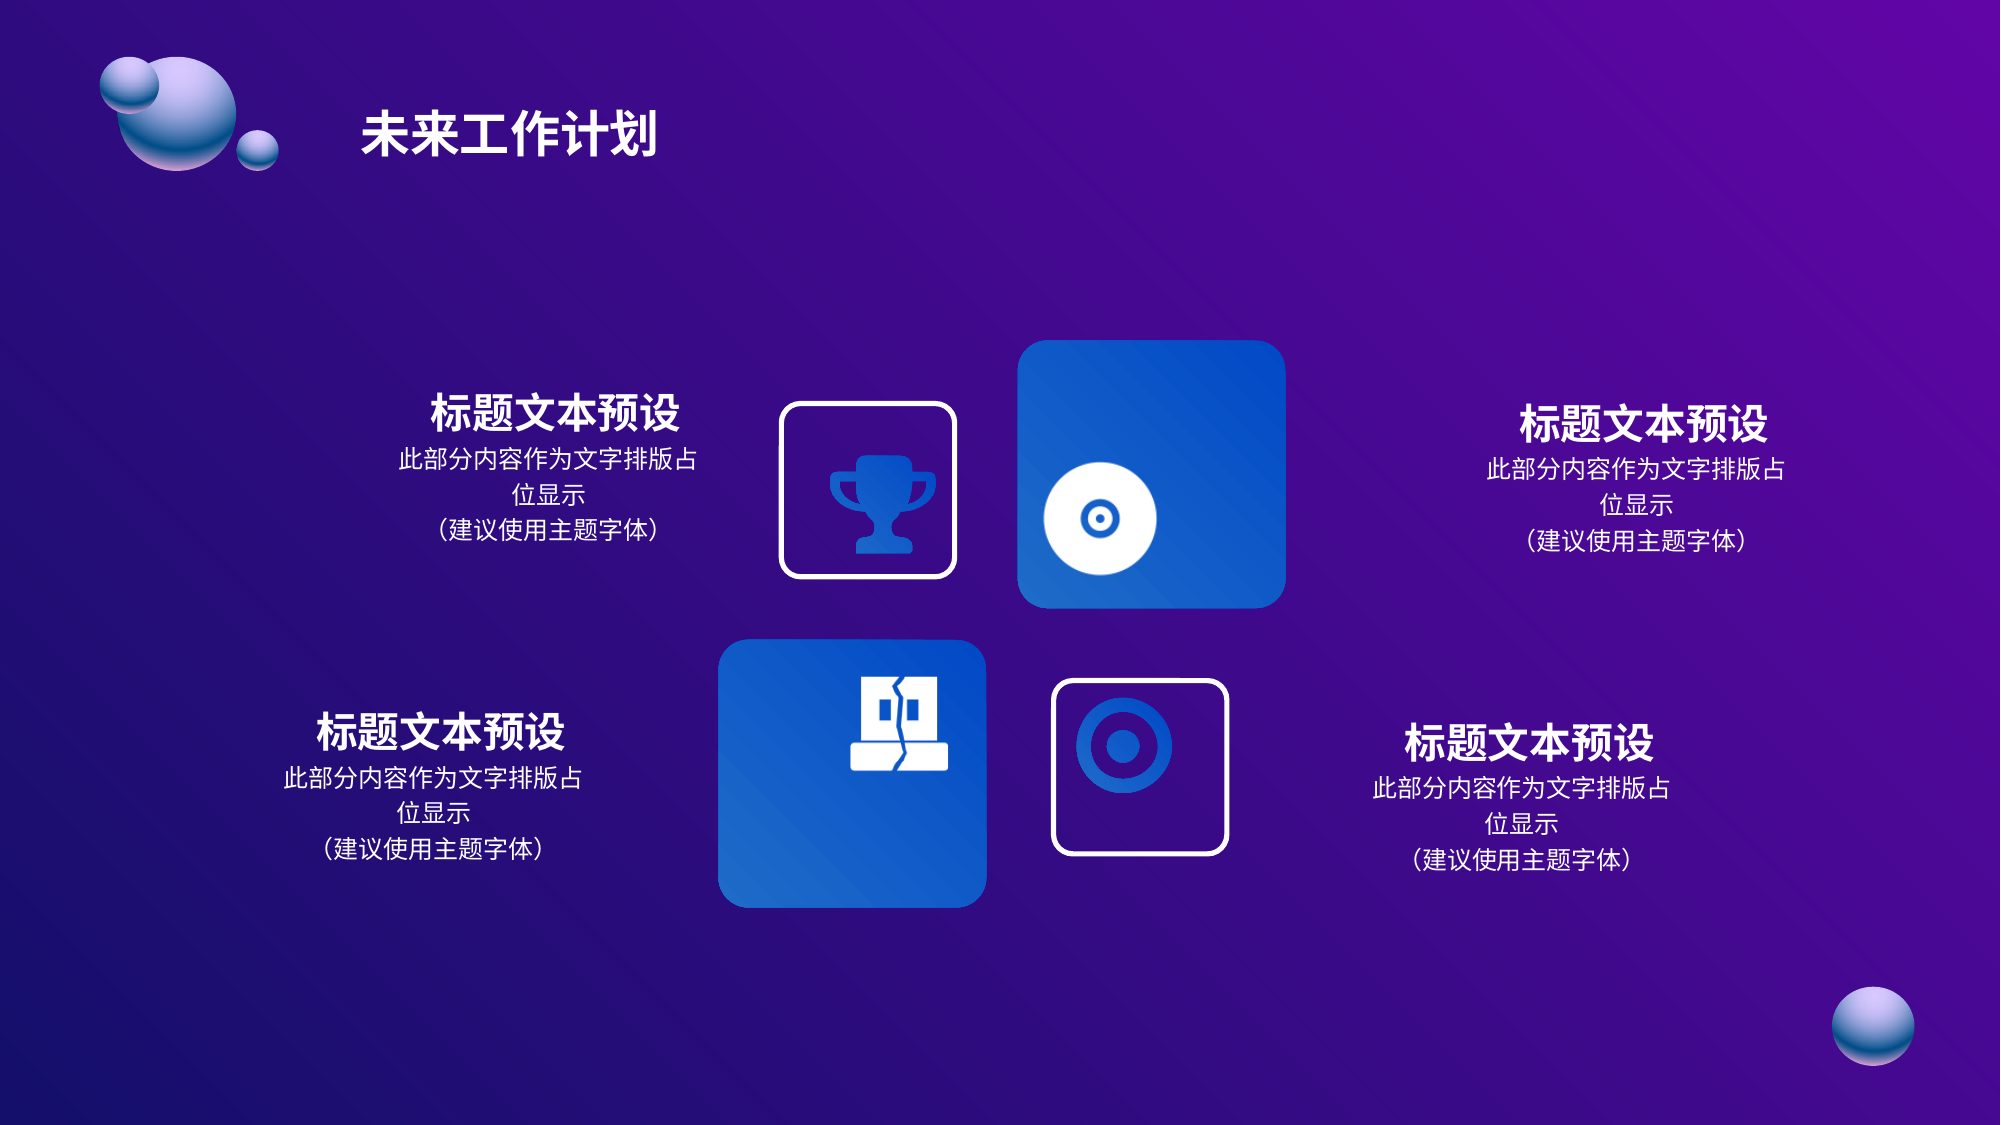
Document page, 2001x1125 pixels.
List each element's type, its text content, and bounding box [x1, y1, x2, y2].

text_box [1016, 339, 1287, 610]
text_box [1052, 679, 1228, 855]
text_box [780, 402, 956, 578]
picture [1021, 439, 1181, 598]
picture [1831, 986, 1915, 1066]
picture [839, 663, 960, 784]
picture [99, 56, 279, 171]
text_box [829, 454, 937, 555]
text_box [278, 687, 604, 804]
text_box 未来工作计划 [322, 95, 1458, 171]
text_box [1075, 696, 1173, 795]
text_box [717, 638, 988, 909]
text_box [1481, 378, 1807, 496]
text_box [1367, 697, 1693, 815]
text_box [393, 368, 719, 485]
